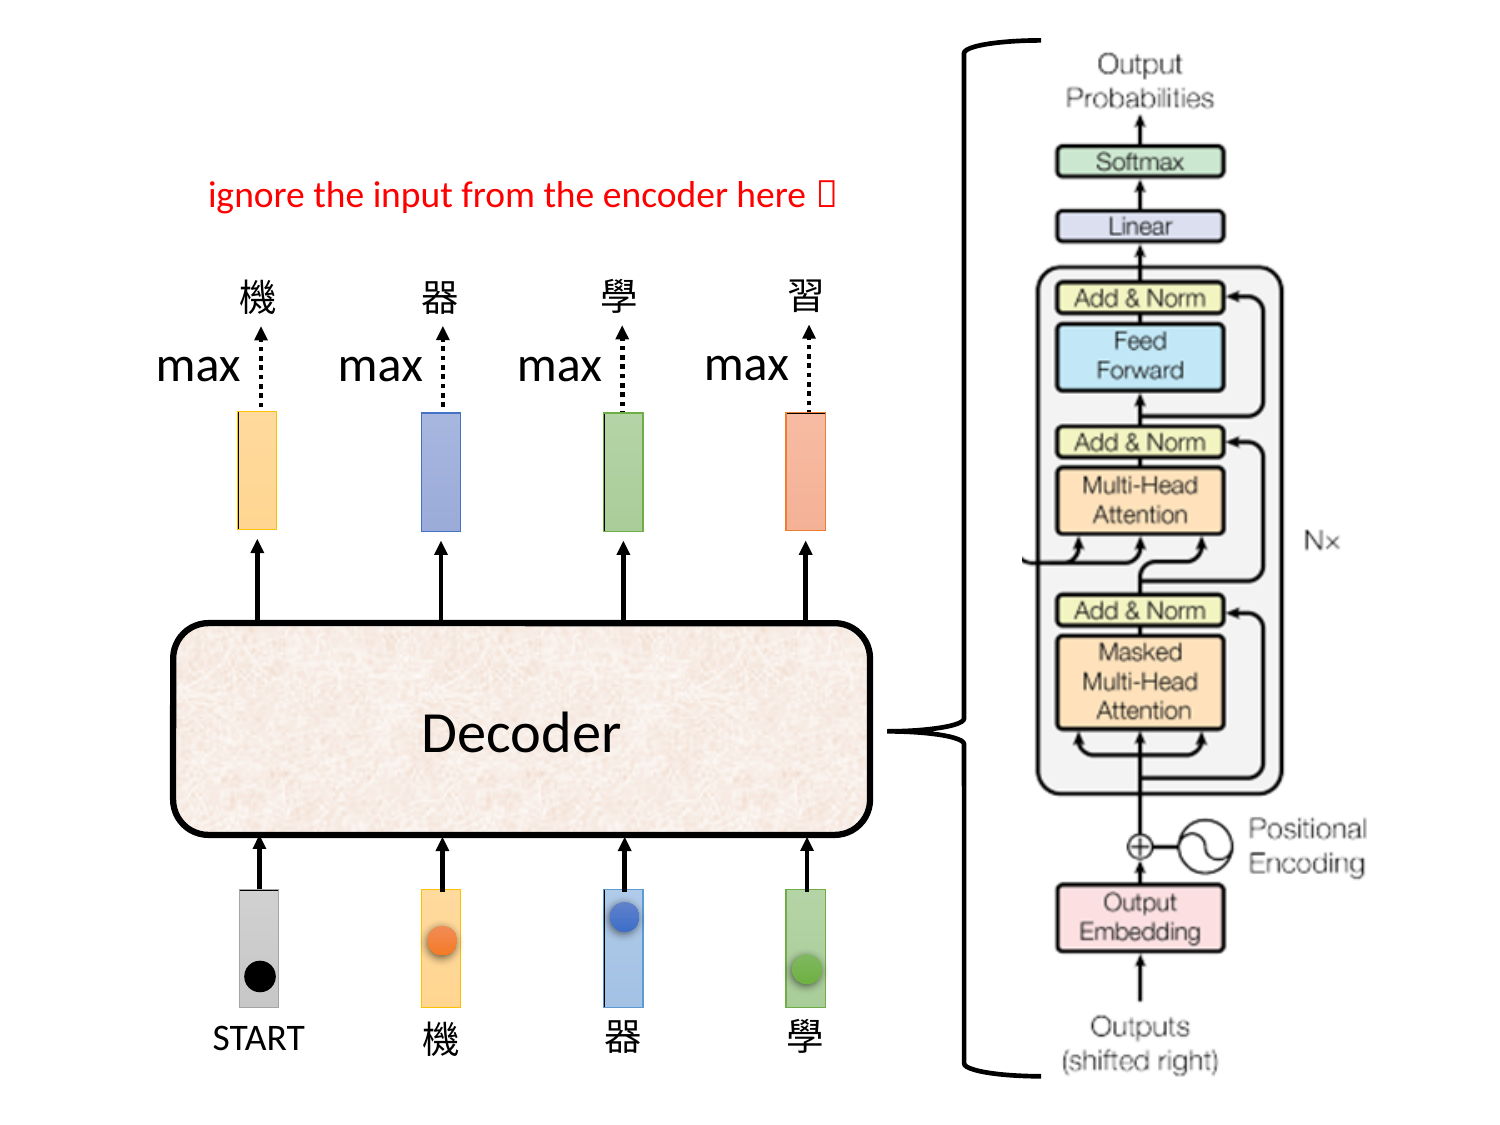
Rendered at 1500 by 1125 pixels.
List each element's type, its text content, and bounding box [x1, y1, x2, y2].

text_box [785, 412, 826, 531]
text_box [785, 889, 826, 1008]
text_box max [53, 324, 235, 400]
text_box 學 [721, 1005, 891, 1066]
text_box ignore the input from the encoder here  [193, 162, 891, 222]
text_box Decoder [526, 622, 871, 836]
text_box 習 [752, 264, 861, 325]
text_box max [601, 322, 804, 398]
text_box [887, 40, 1022, 1077]
text_box 器 [385, 266, 495, 324]
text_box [174, 411, 344, 1067]
text_box [603, 412, 644, 532]
slide_number 27 [1059, 1042, 1397, 1103]
text_box 器 [538, 1005, 708, 1066]
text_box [356, 413, 526, 1070]
text_box max [414, 323, 617, 399]
text_box 學 [565, 265, 674, 326]
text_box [603, 889, 644, 1008]
text_box Decoder [344, 622, 356, 836]
text_box 機 [204, 266, 313, 327]
picture [1022, 40, 1382, 1085]
text_box max [235, 324, 438, 400]
